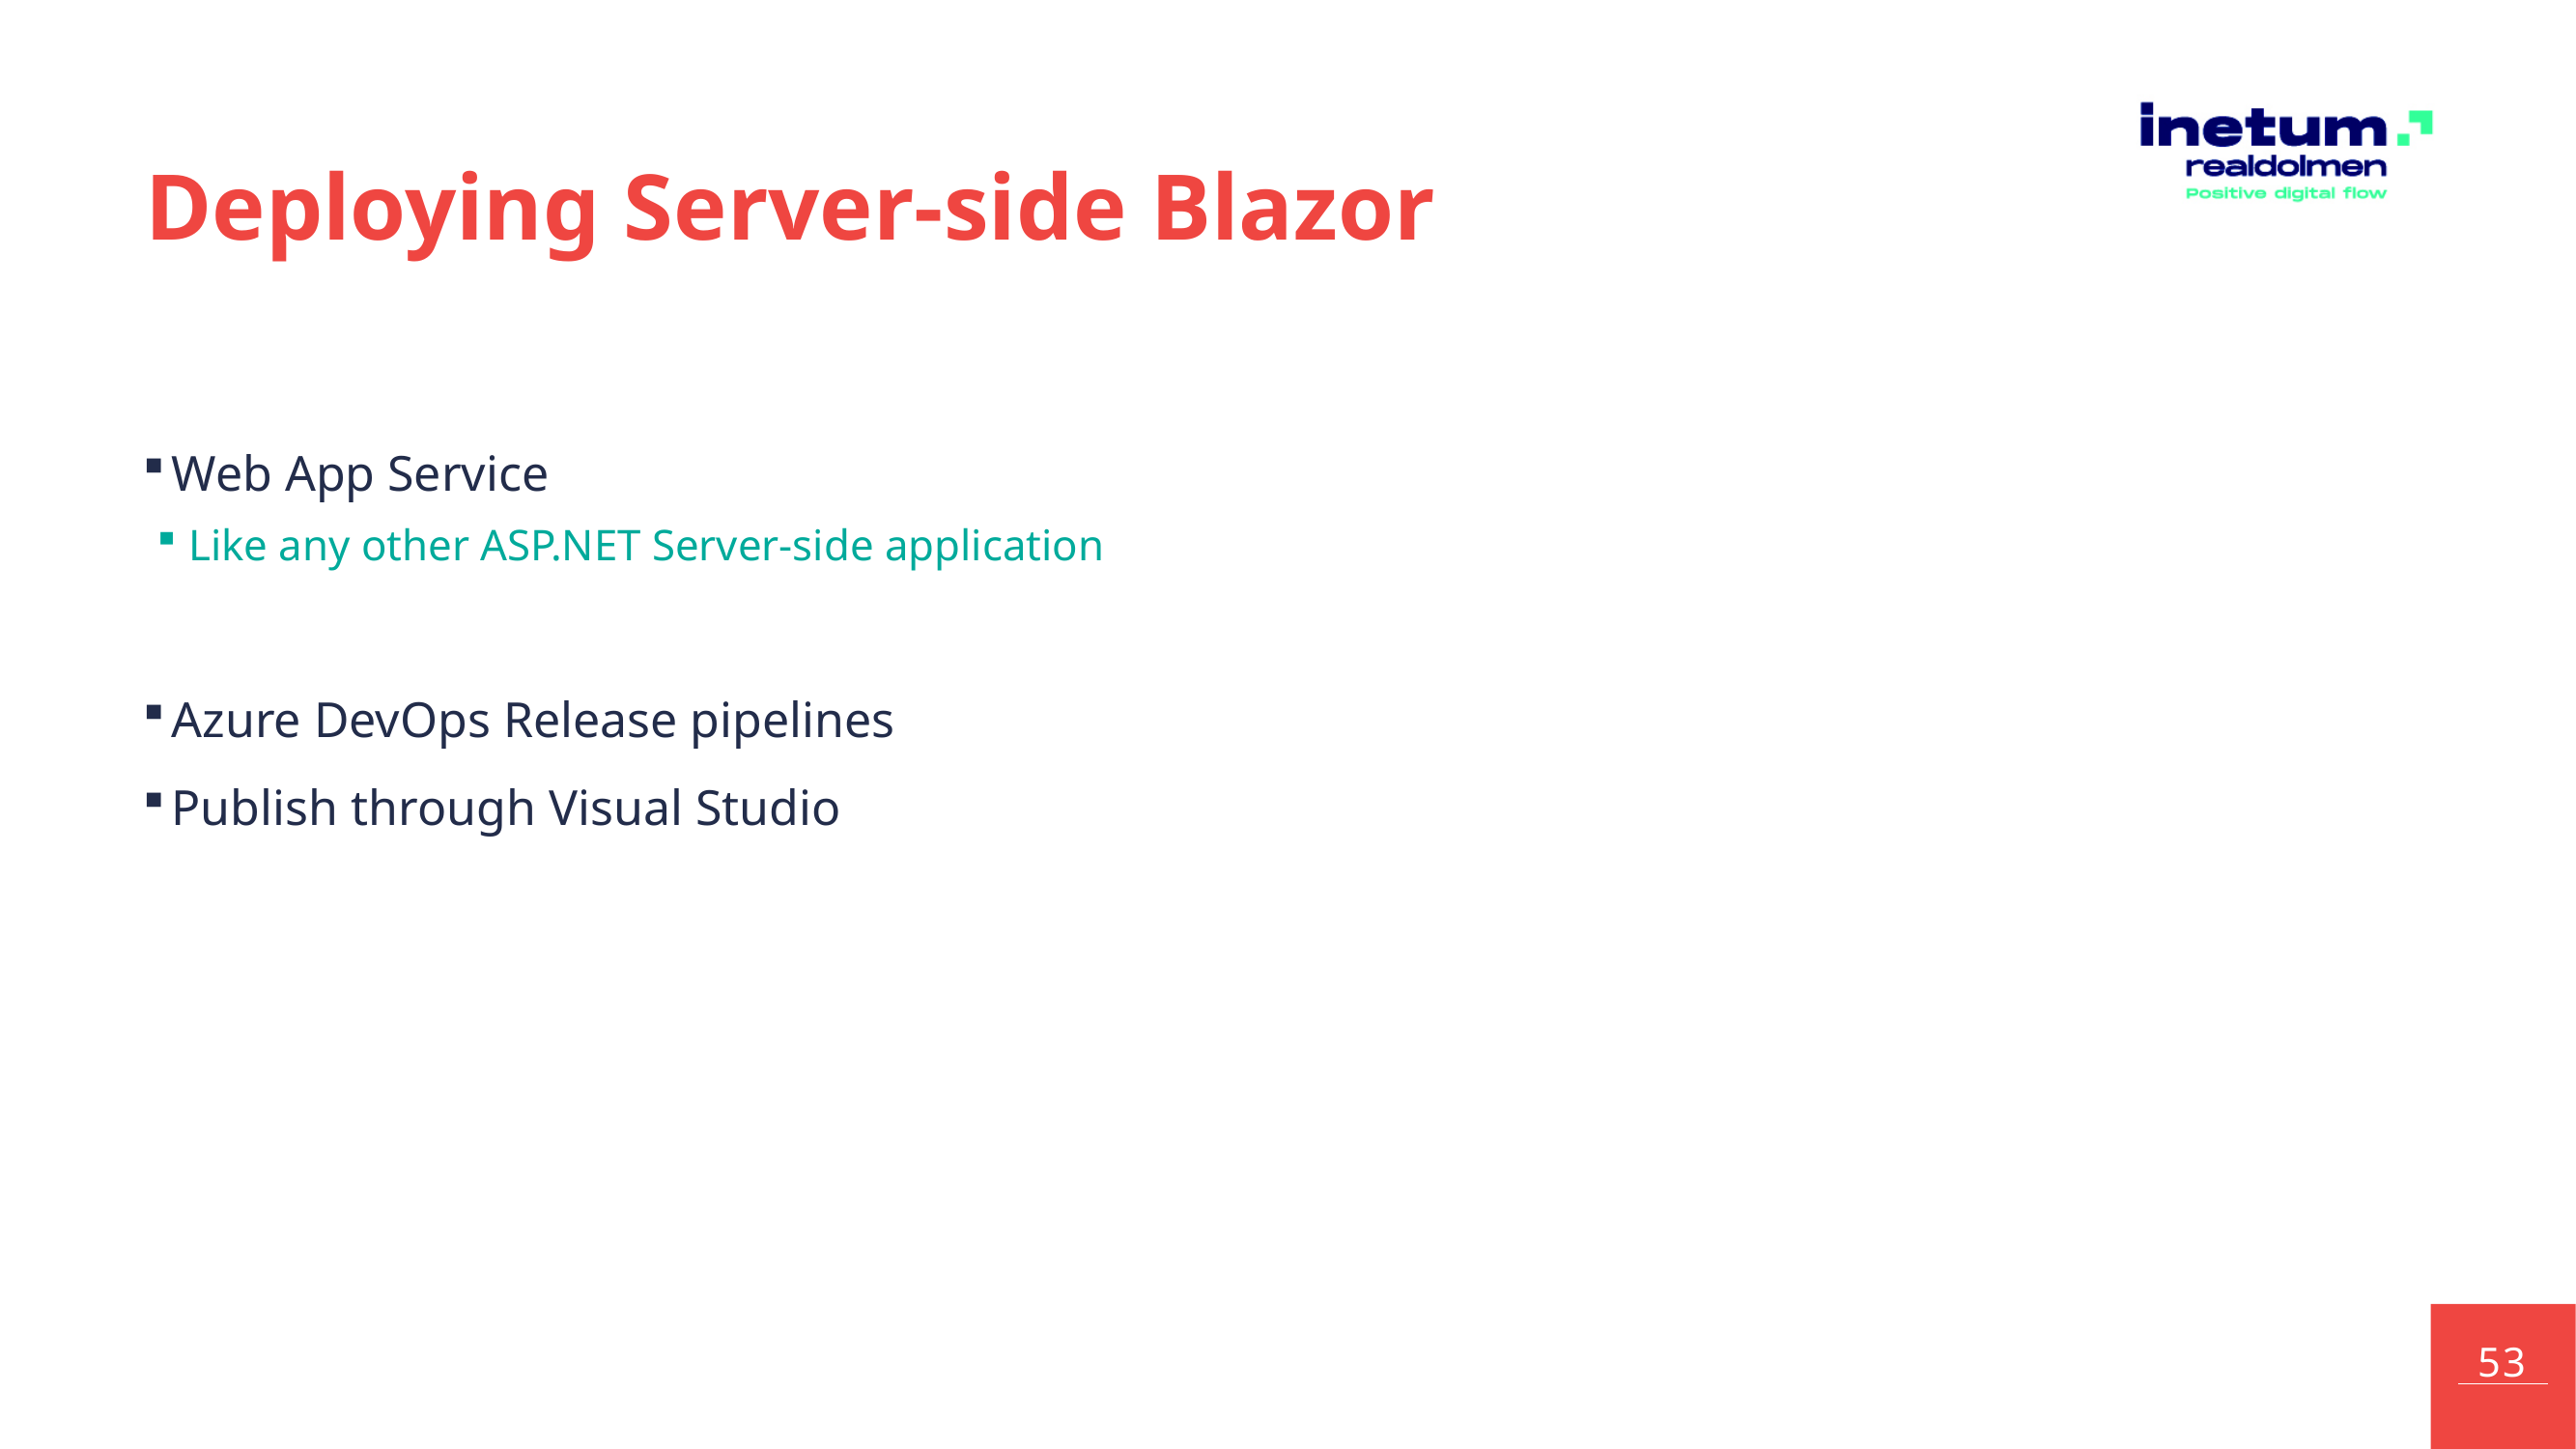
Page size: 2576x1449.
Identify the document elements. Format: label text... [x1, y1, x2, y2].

list Web App Service Like any other ASP.NET Server-side application Azure DevOps Release pipelines Publish through Visual Studio [142, 420, 2404, 832]
title Deploying Server-side Blazor [142, 147, 2109, 260]
picture [2118, 68, 2457, 218]
